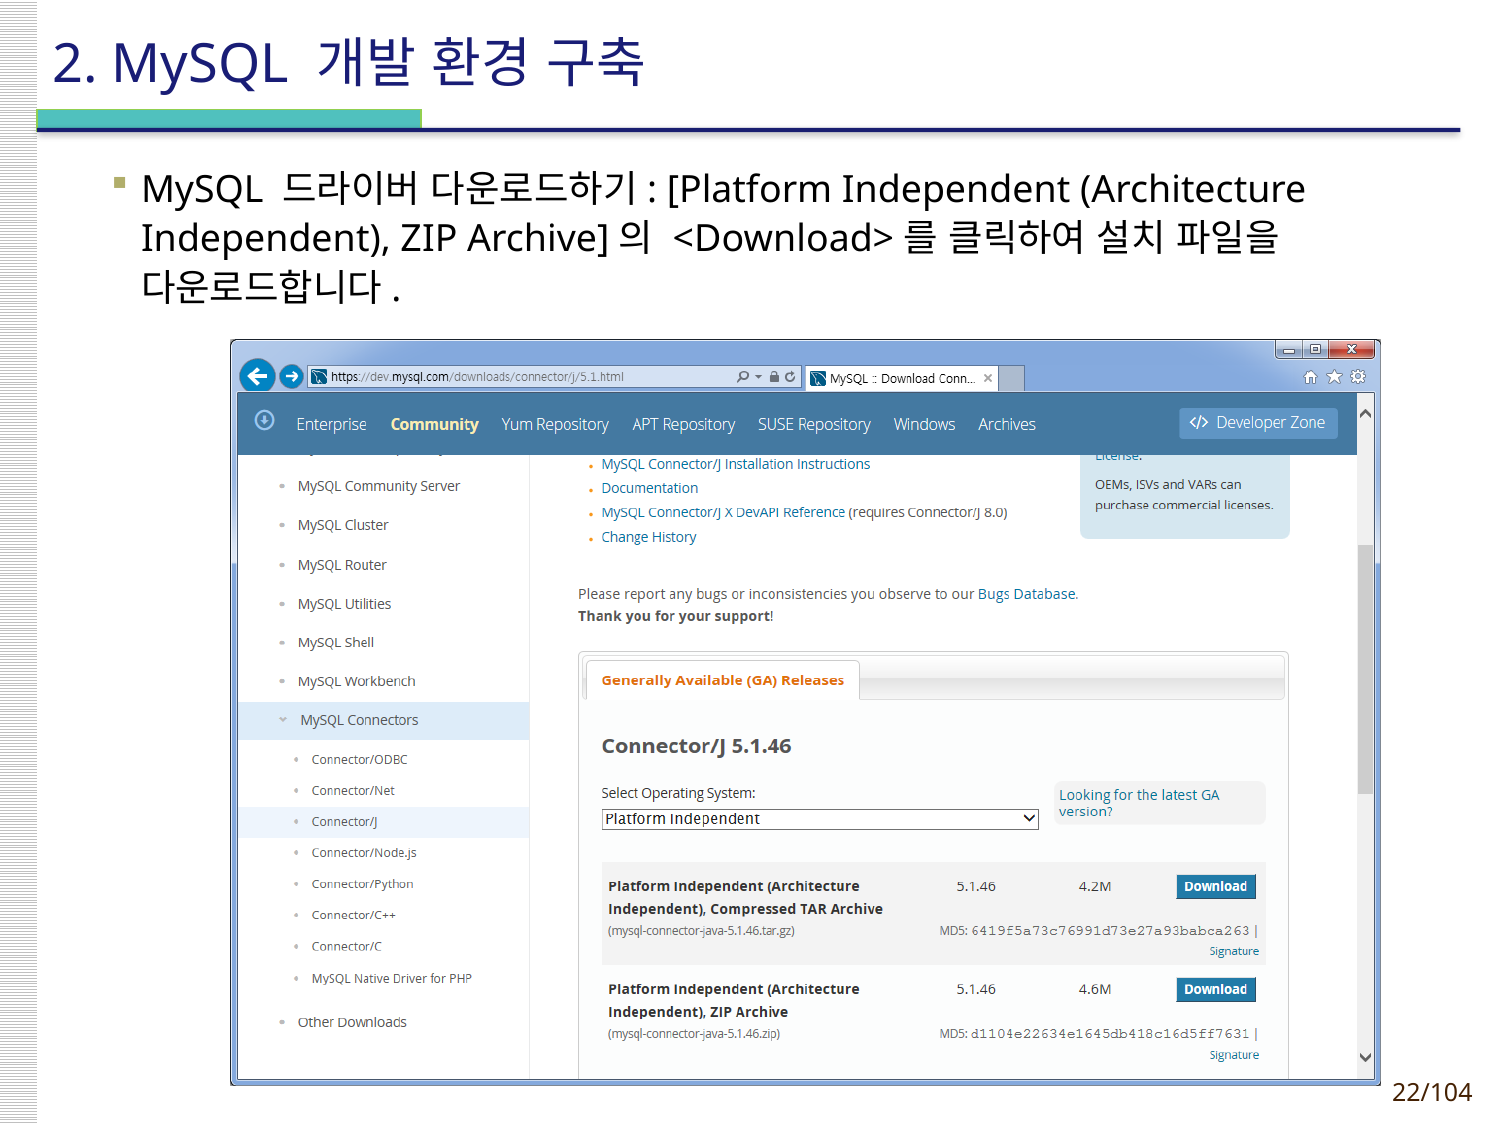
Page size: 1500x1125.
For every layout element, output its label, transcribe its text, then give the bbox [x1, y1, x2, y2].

title 2. MySQL 개발 환경 구축 [37, 13, 1278, 109]
list MySQL 드라이버 다운로드하기: [Platform Independent (Architecture Independent), ZIP Archive]의 <Download>를 클릭하여 설치 파일을 다운로드합니다. [37, 152, 1463, 1091]
picture [229, 338, 1381, 1086]
